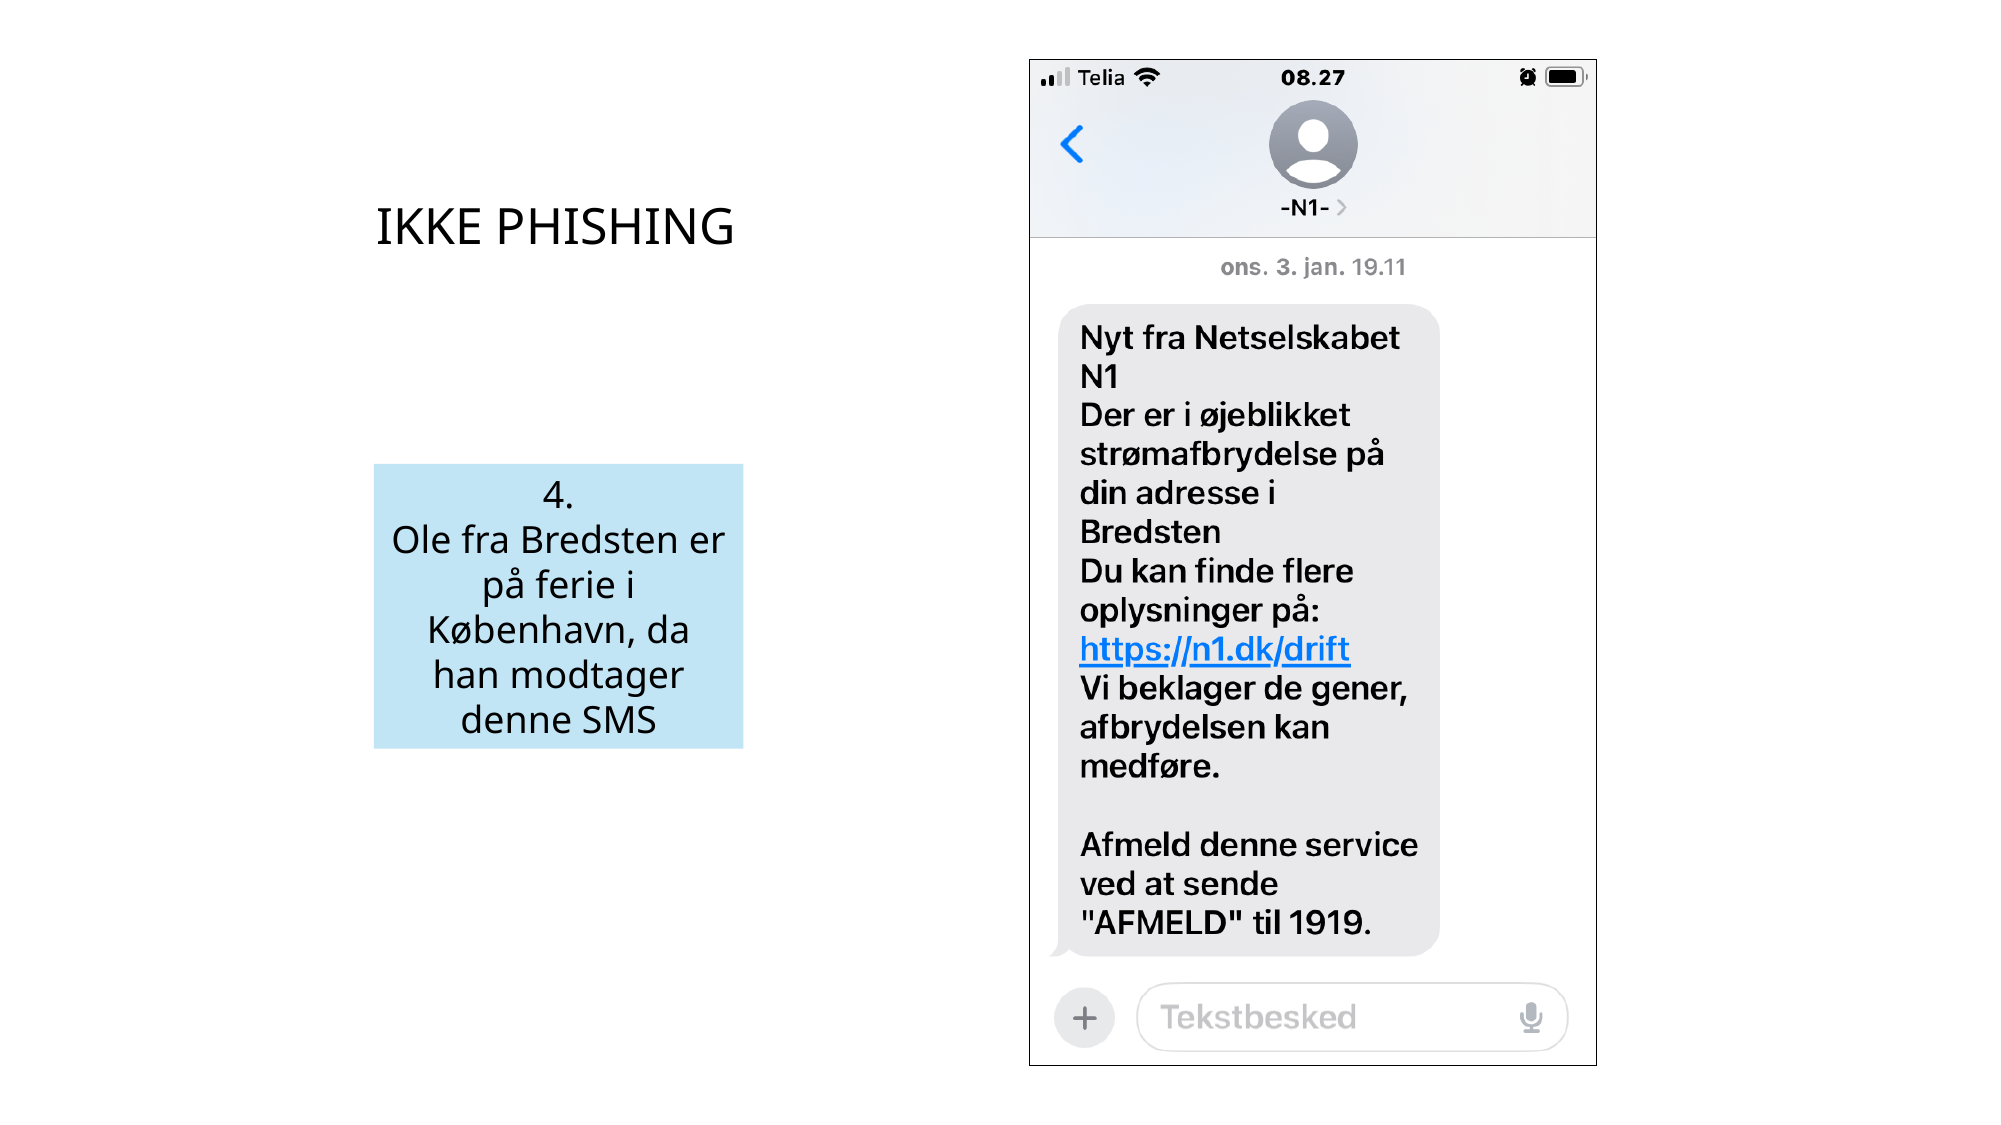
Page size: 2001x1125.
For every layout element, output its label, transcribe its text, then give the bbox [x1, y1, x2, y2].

text_box 4. Ole fra Bredsten er på ferie i København, da han modtager denne SMS [373, 463, 744, 749]
picture [1029, 59, 1597, 1066]
text_box IKKE PHISHING [361, 186, 751, 262]
